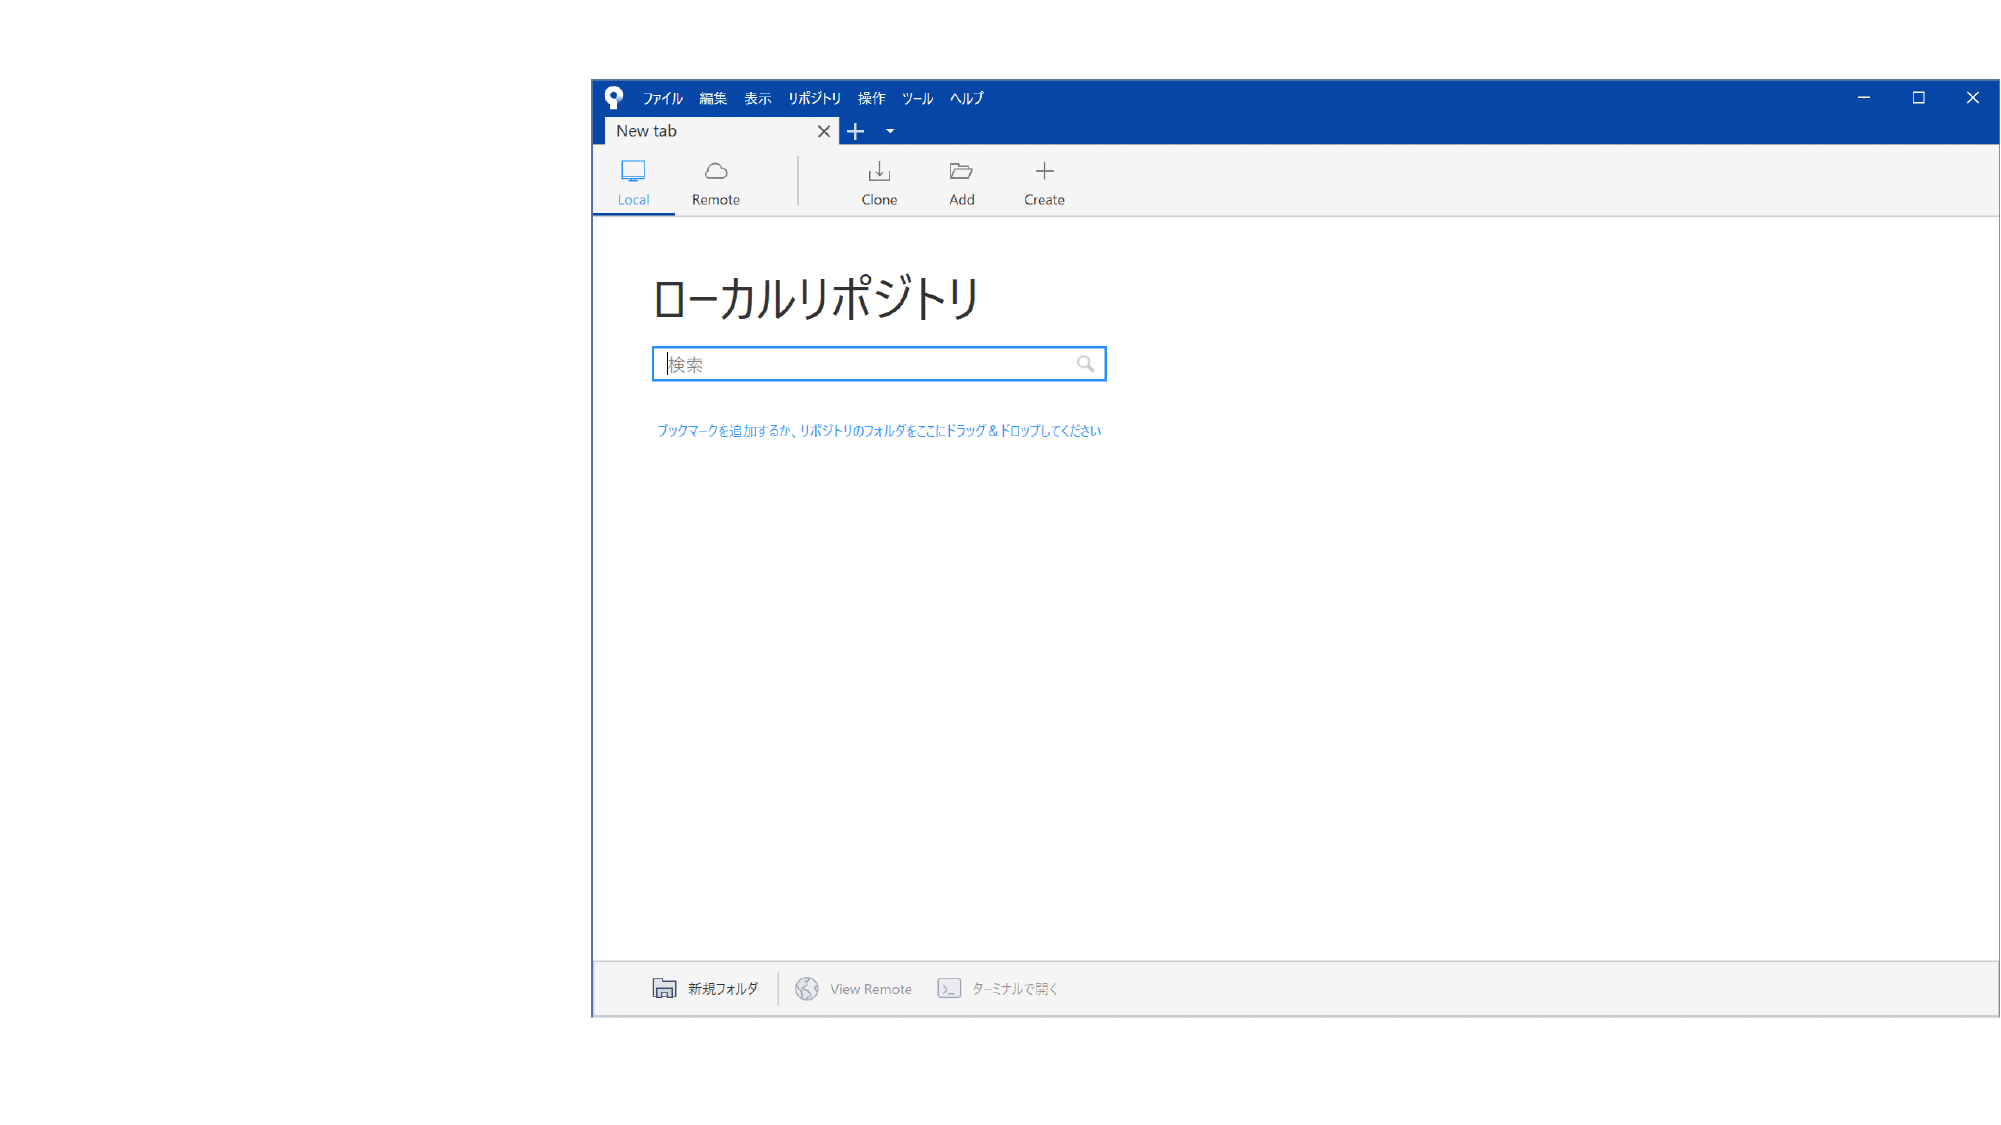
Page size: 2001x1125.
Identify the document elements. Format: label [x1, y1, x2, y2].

list [591, 79, 2000, 1018]
